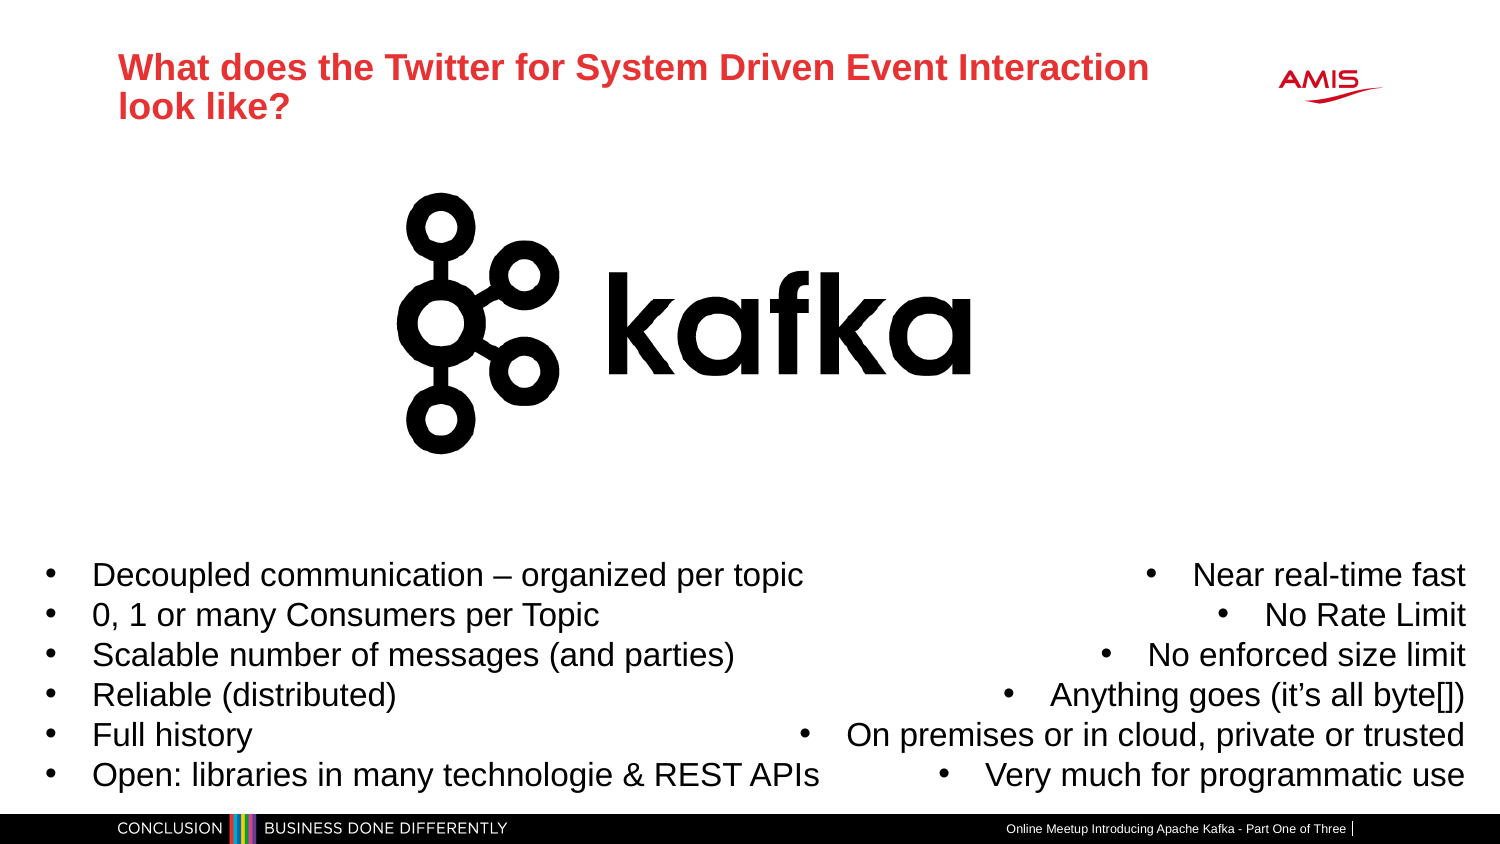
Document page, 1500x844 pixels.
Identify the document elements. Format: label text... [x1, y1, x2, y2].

picture [0, 814, 236, 844]
picture [1205, 58, 1388, 106]
title What does the Twitter for System Driven Event Interaction look like? [118, 47, 1205, 130]
picture [354, 150, 1012, 496]
picture [239, 814, 1500, 844]
text_box Near real-time fast No Rate Limit No enforced size limit Anything goes (it’s all byte[]) On premises or in cloud, private or trusted Very much for programmatic use [799, 553, 1467, 793]
text_box Decoupled communication – organized per topic 0, 1 or many Consumers per Topic Scalable number of messages (and parties) Reliable (distributed) Full history Open: libraries in many technologie & REST APIs [45, 553, 799, 793]
footer Online Meetup Introducing Apache Kafka - Part One of Three [814, 820, 1347, 839]
